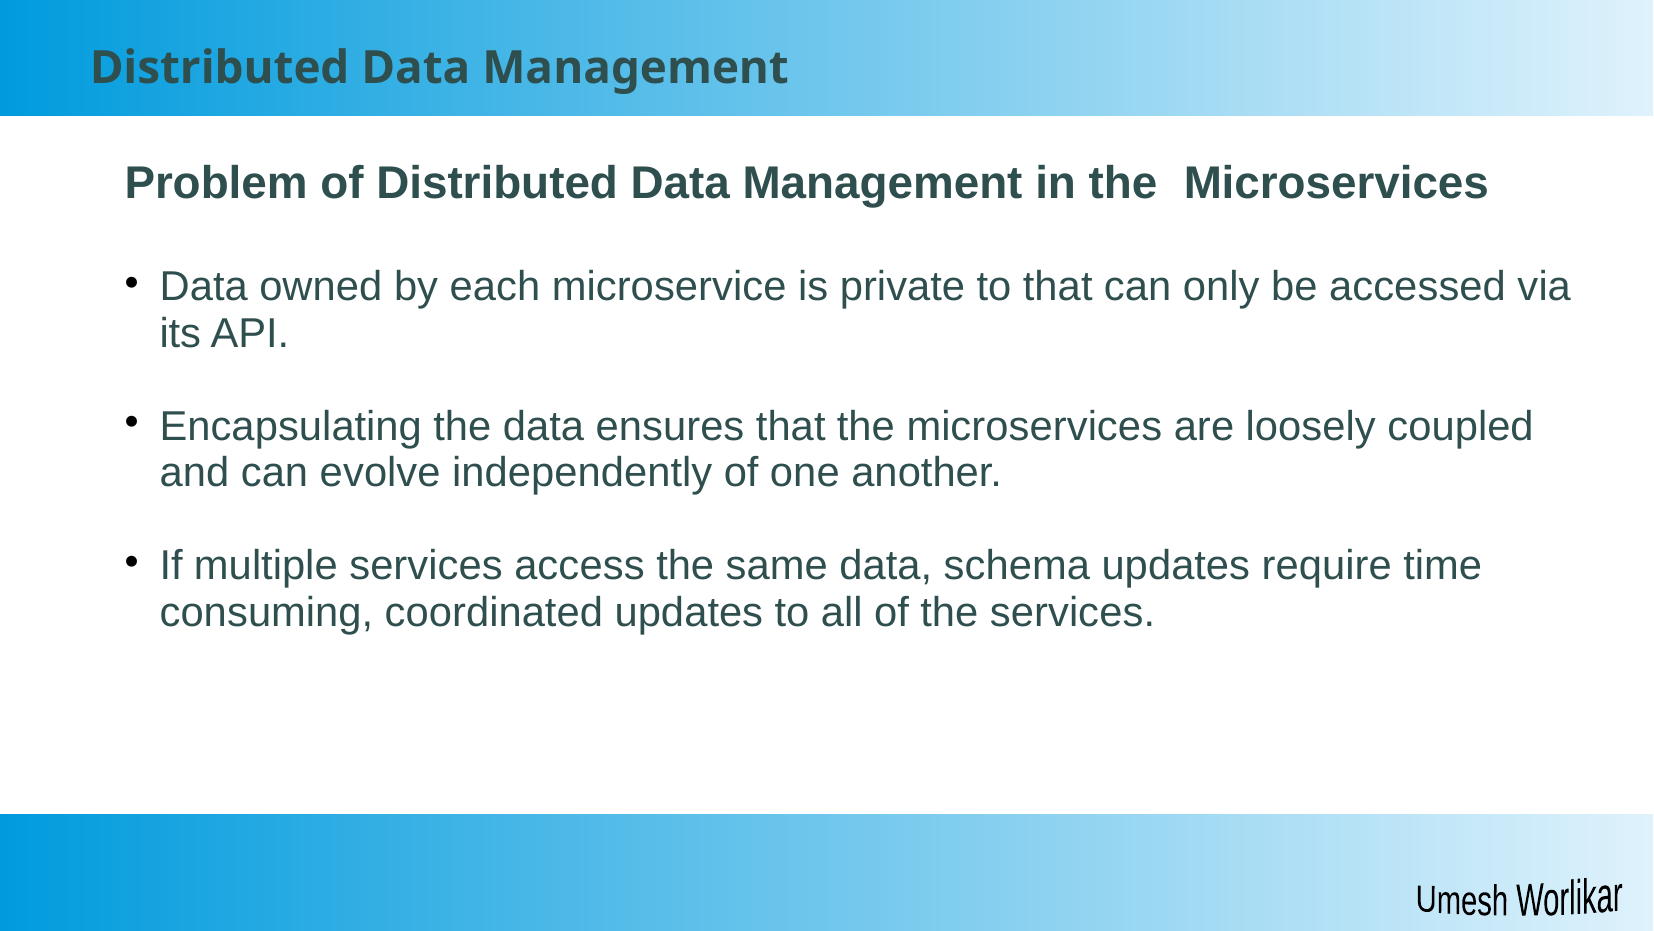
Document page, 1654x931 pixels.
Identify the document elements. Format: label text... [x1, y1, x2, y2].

text_box Umesh Worlikar [1438, 892, 1460, 915]
text_box Distributed Data Management [75, 29, 1586, 101]
text_box Problem of Distributed Data Management in the Microservices Data owned by each microservice is private to that can only be accessed via its API. Encapsulating the data ensures that the microservices are loosely coupled and can evolve independently of one another. If multiple services access the same data, schema updates require time consuming, coordinated updates to all of the services. [109, 146, 1606, 774]
